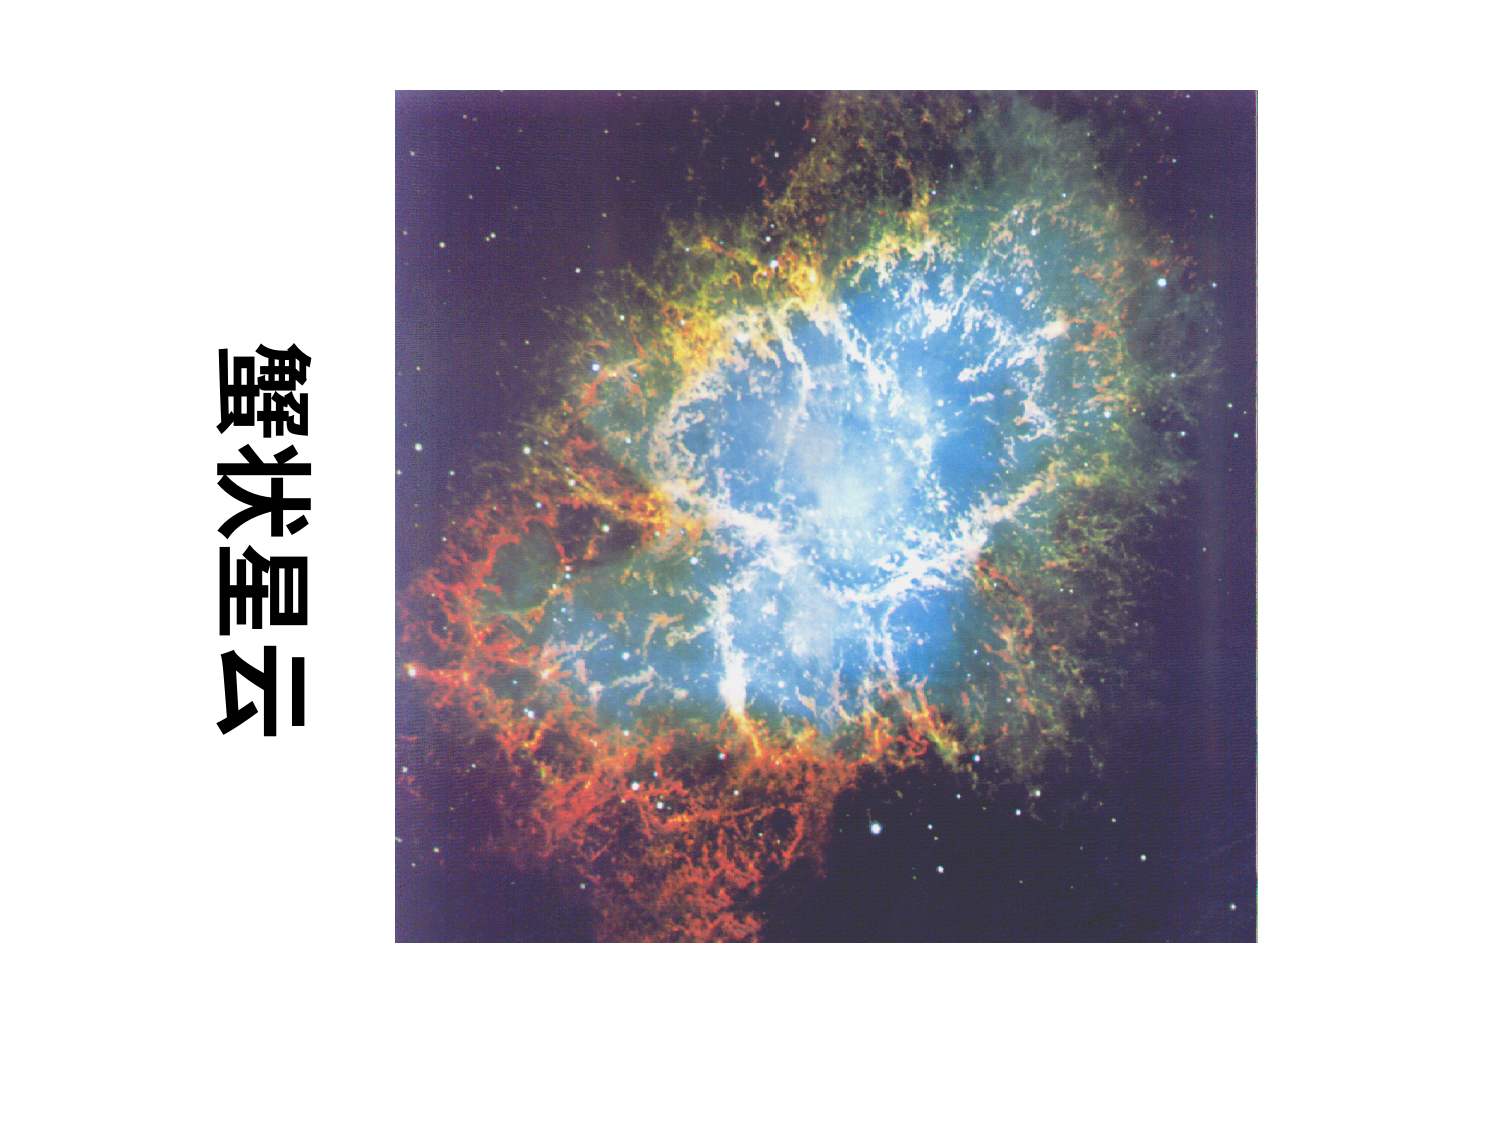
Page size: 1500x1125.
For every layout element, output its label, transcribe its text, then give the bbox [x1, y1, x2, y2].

text_box 蟹状星云 [183, 326, 335, 739]
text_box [395, 89, 1259, 944]
